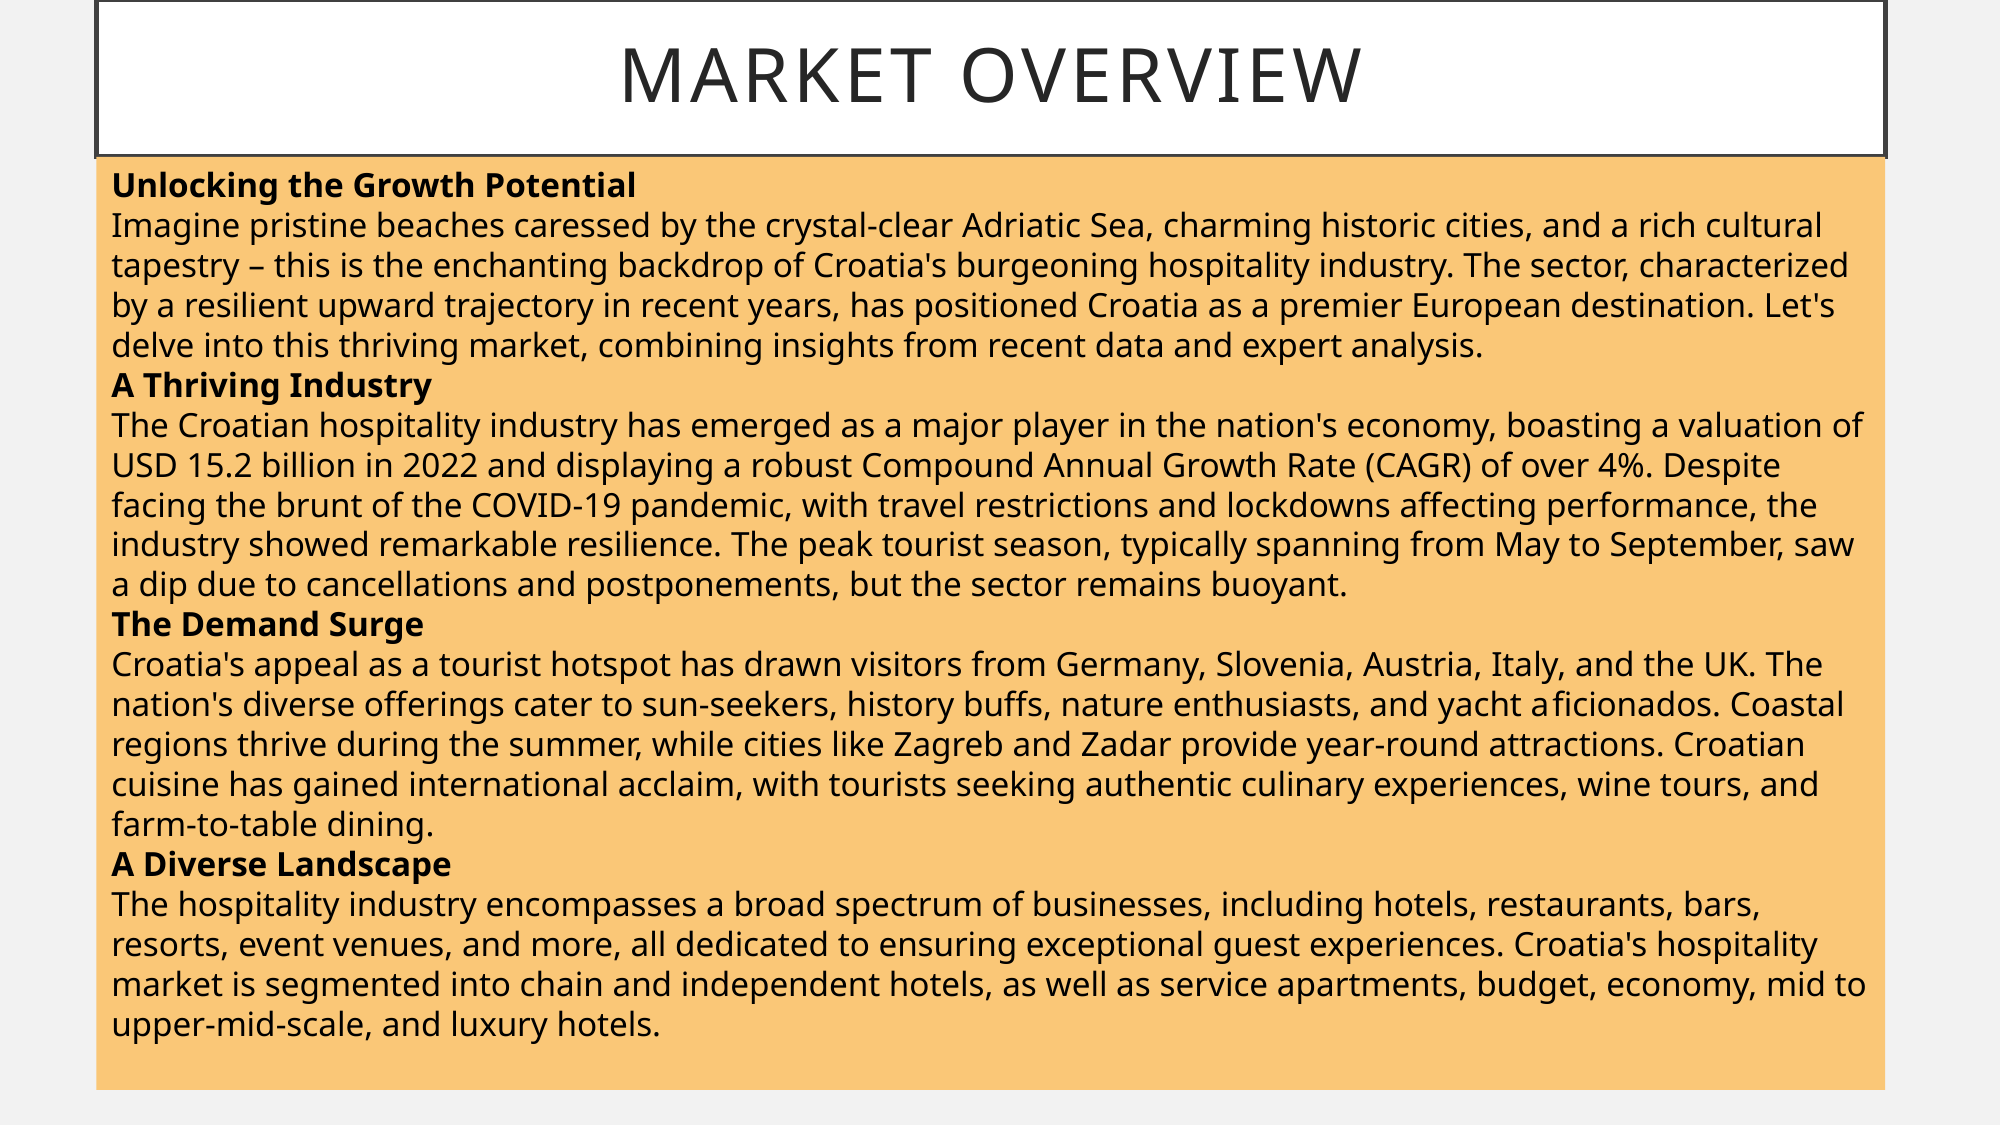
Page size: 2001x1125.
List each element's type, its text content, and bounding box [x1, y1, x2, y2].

title Market Overview [94, 0, 1888, 159]
text_box Unlocking the Growth Potential Imagine pristine beaches caressed by the crystal-clear Adriatic Sea, charming historic cities, and a rich cultural tapestry – this is the enchanting backdrop of Croatia's burgeoning hospitality industry. The sector, characterized by a resilient upward trajectory in recent years, has positioned Croatia as a premier European destination. Let's delve into this thriving market, combining insights from recent data and expert analysis. A Thriving Industry The Croatian hospitality industry has emerged as a major player in the nation's economy, boasting a valuation of USD 15.2 billion in 2022 and displaying a robust Compound Annual Growth Rate (CAGR) of over 4%. Despite facing the brunt of the COVID-19 pandemic, with travel restrictions and lockdowns affecting performance, the industry showed remarkable resilience. The peak tourist season, typically spanning from May to September, saw a dip due to cancellations and postponements, but the sector remains buoyant. The Demand Surge Croatia's appeal as a tourist hotspot has drawn visitors from Germany, Slovenia, Austria, Italy, and the UK. The nation's diverse offerings cater to sun-seekers, history buffs, nature enthusiasts, and yacht aficionados. Coastal regions thrive during the summer, while cities like Zagreb and Zadar provide year-round attractions. Croatian cuisine has gained international acclaim, with tourists seeking authentic culinary experiences, wine tours, and farm-to-table dining. A Diverse Landscape The hospitality industry encompasses a broad spectrum of businesses, including hotels, restaurants, bars, resorts, event venues, and more, all dedicated to ensuring exceptional guest experiences. Croatia's hospitality market is segmented into chain and independent hotels, as well as service apartments, budget, economy, mid to upper-mid-scale, and luxury hotels. [96, 156, 1886, 1090]
